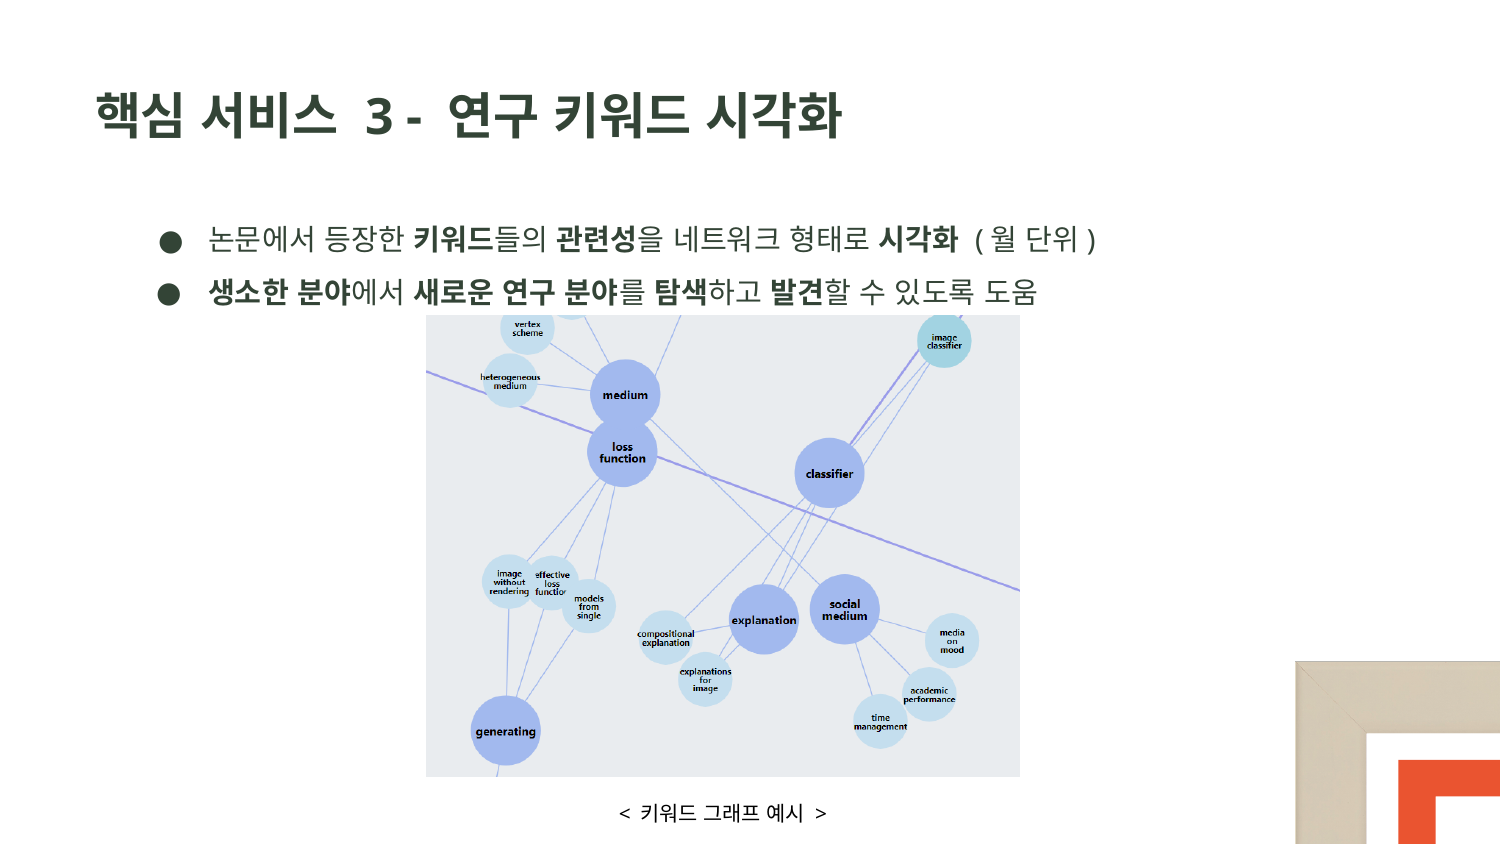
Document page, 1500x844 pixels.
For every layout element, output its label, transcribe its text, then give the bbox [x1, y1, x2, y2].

list 논문에서 등장한 키워드들의 관련성을 네트워크 형태로 시각화 (월 단위) 생소한 분야에서 새로운 연구 분야를 탐색하고 발견할 수 있도록 도움 [118, 189, 1382, 305]
picture [425, 315, 1020, 778]
text_box < 키워드 그래프 예시 > [587, 788, 858, 839]
picture [1295, 659, 1500, 844]
text_box [26, 15, 225, 167]
title 핵심 서비스 3 - 연구 키워드 시각화 [80, 69, 1420, 164]
